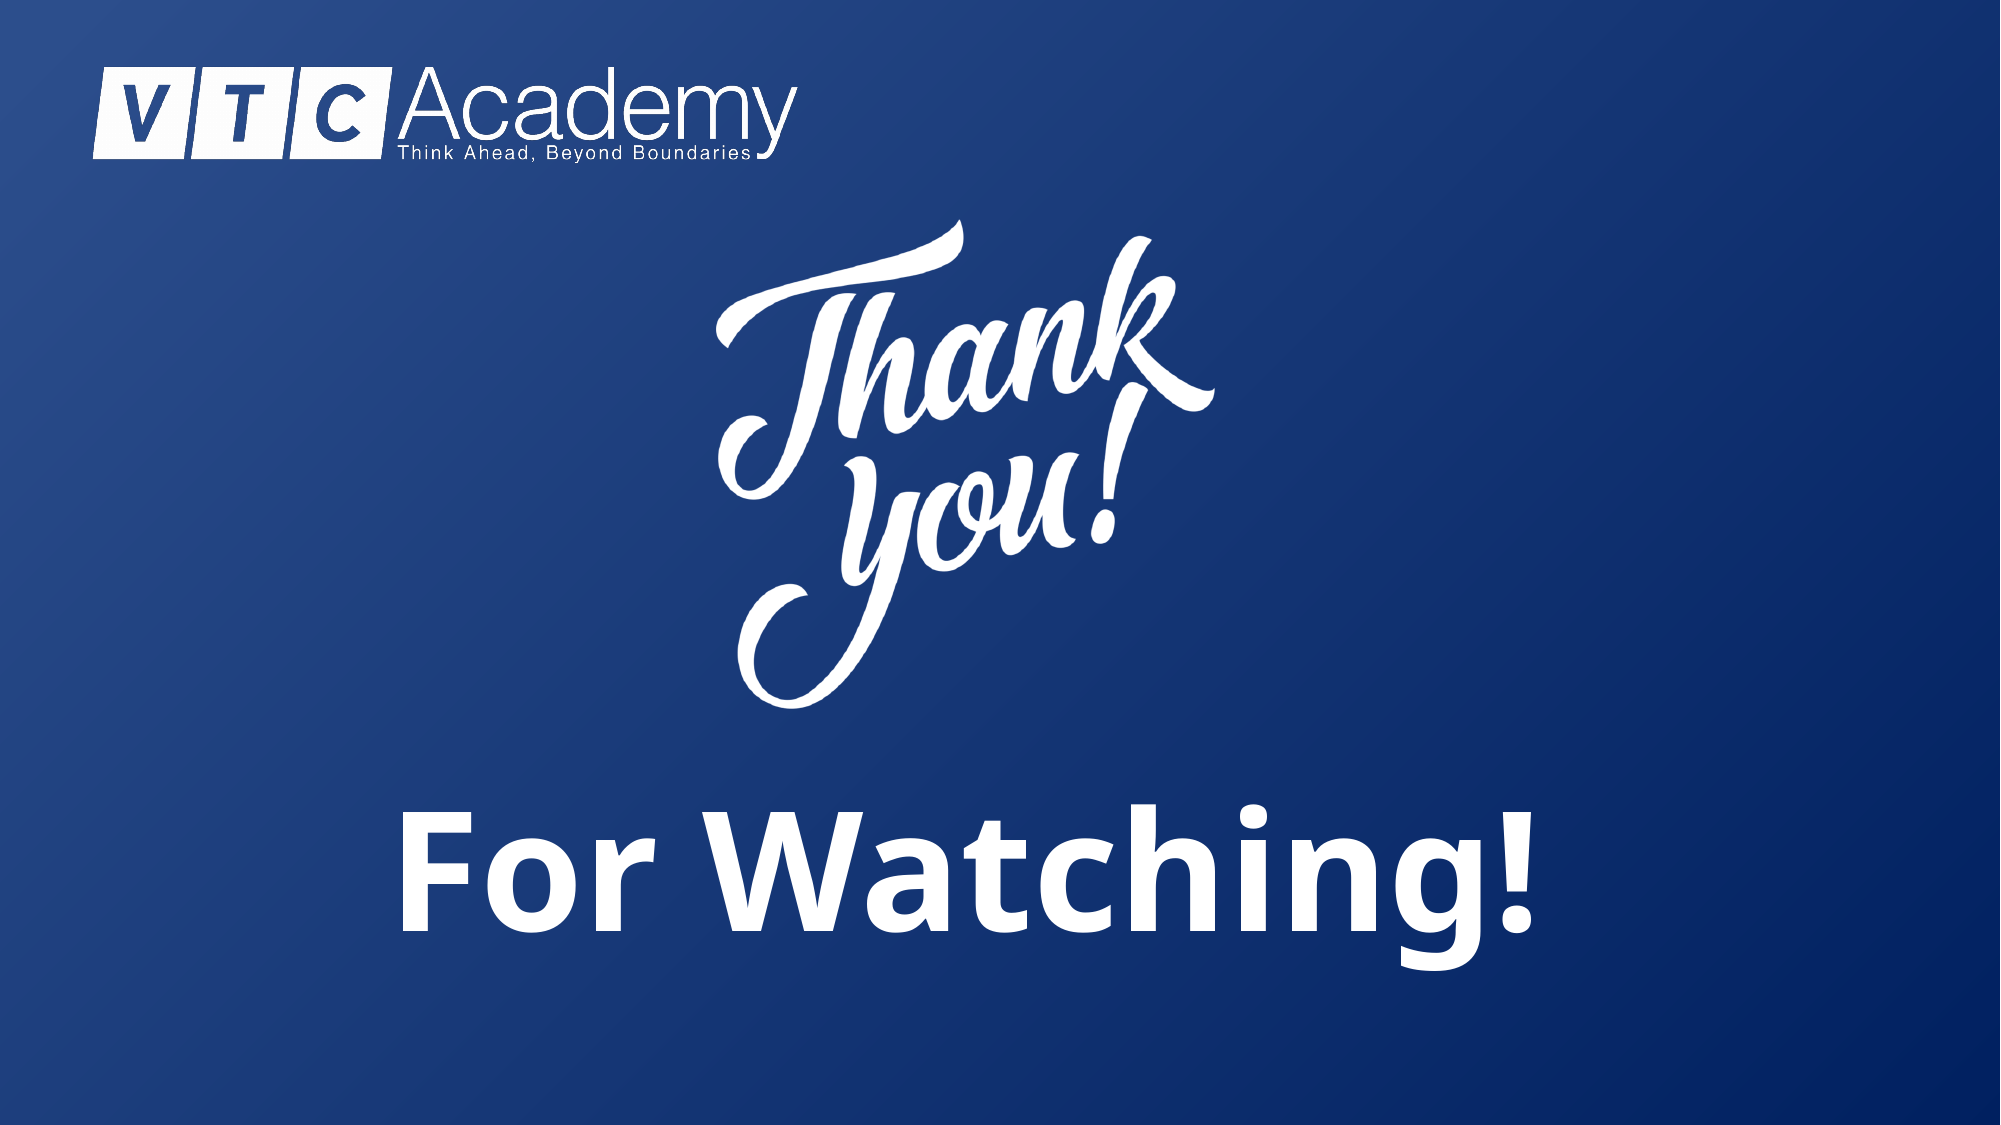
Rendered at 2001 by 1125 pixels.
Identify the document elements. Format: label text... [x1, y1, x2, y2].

picture [67, 45, 1238, 754]
text_box For Watching! [352, 757, 1579, 972]
